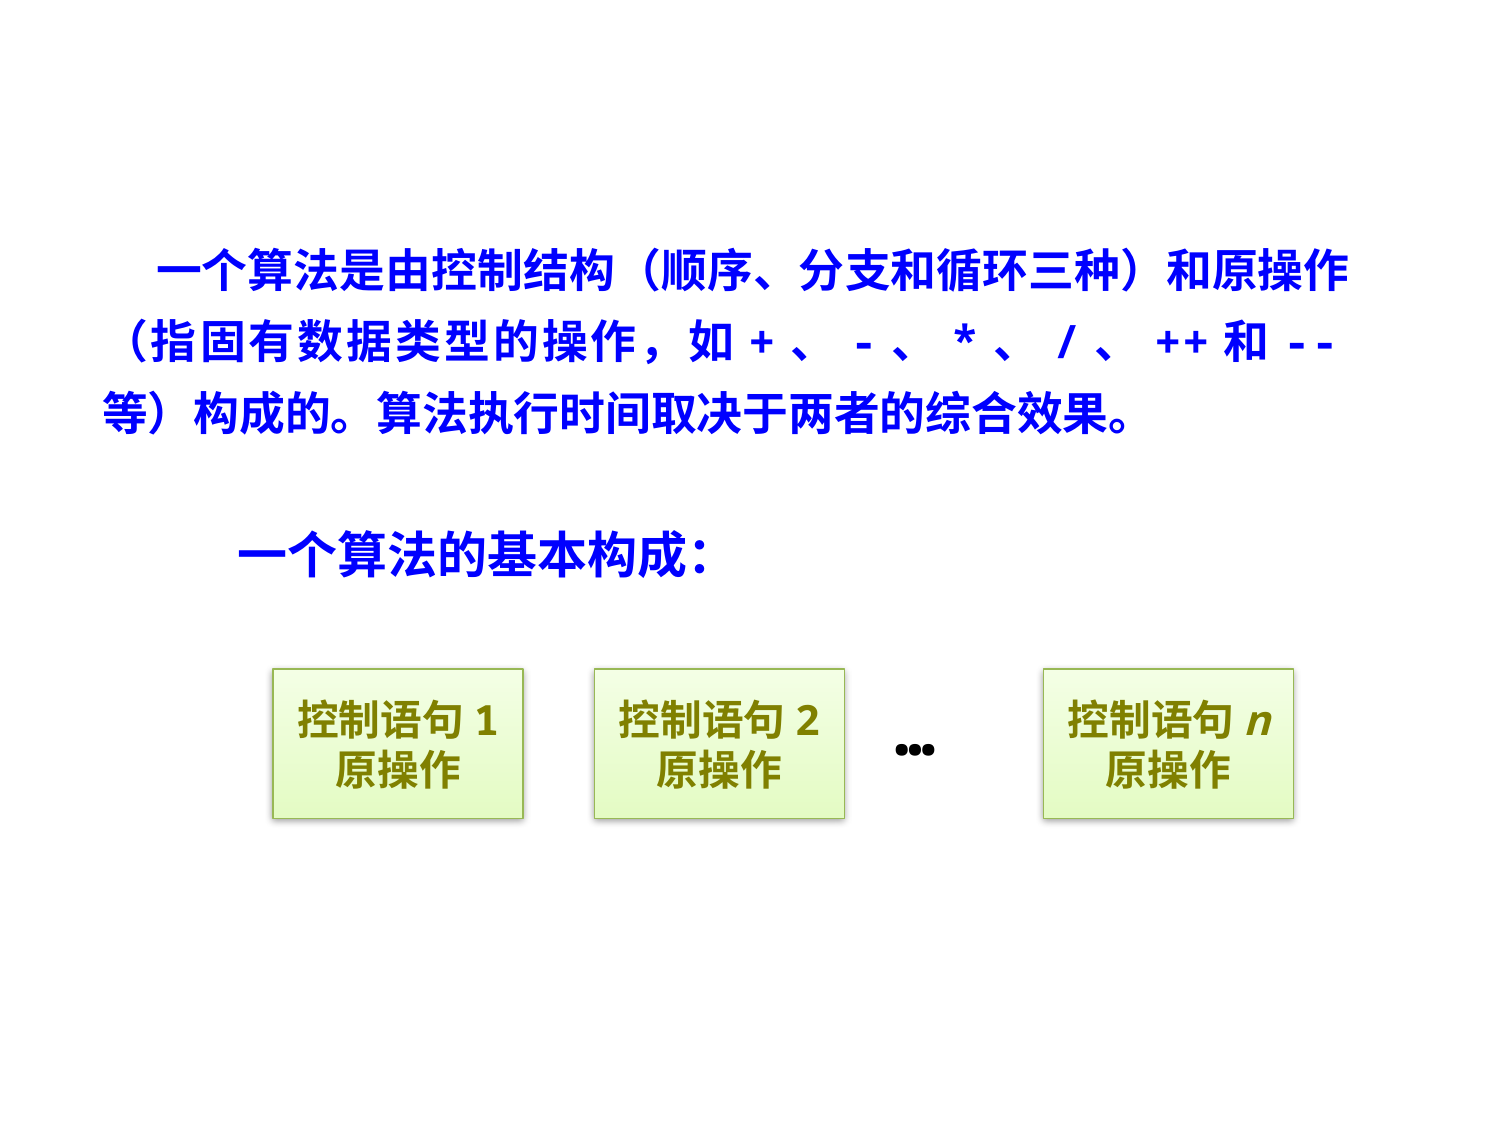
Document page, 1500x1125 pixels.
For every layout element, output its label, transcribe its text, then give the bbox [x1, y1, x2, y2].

text_box 一个算法的基本构成： [222, 527, 802, 591]
text_box 一个算法是由控制结构（顺序、分支和循环三种）和原操作（指固有数据类型的操作，如+、-、*、/、++和--等）构成的。算法执行时间取决于两者的综合效果。 [87, 217, 1365, 447]
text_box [272, 668, 1294, 819]
